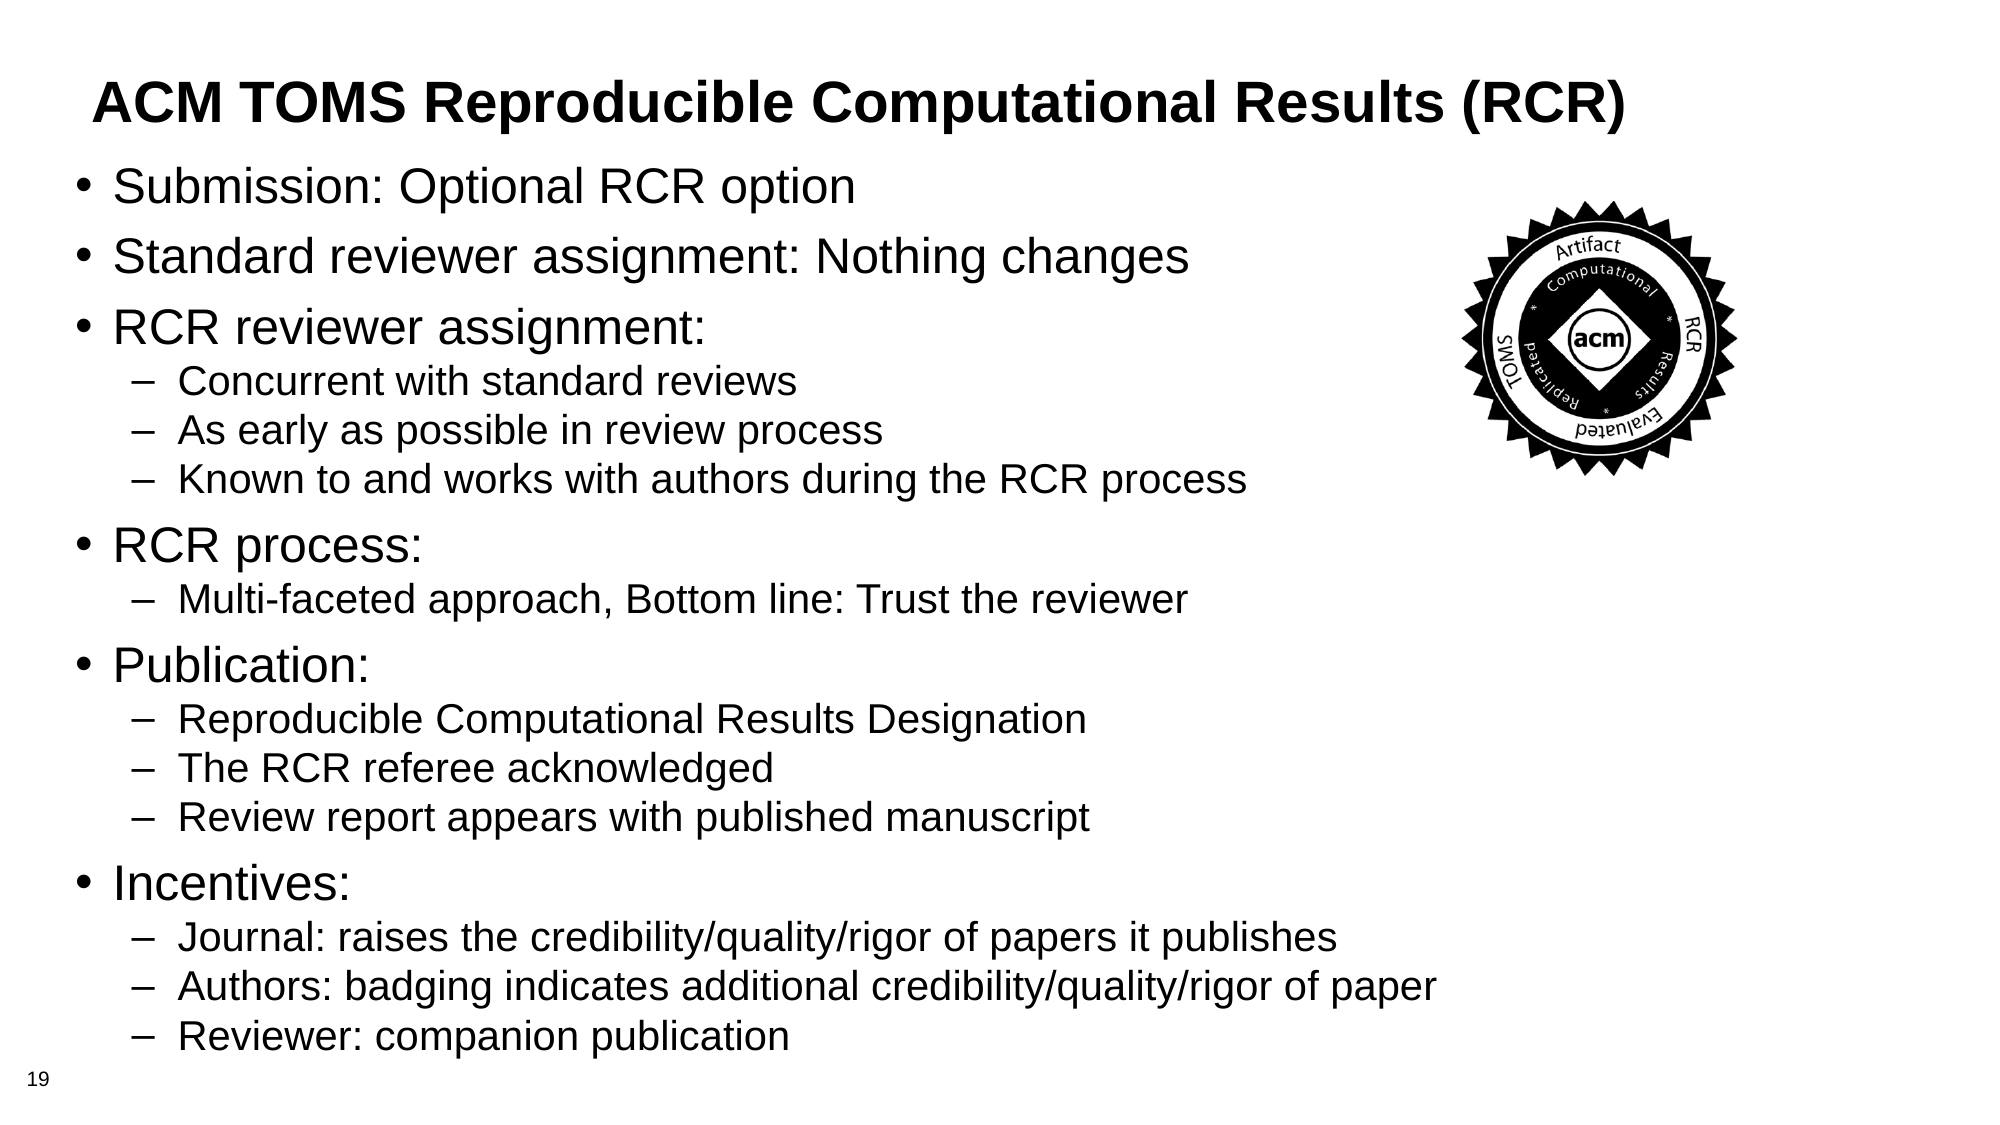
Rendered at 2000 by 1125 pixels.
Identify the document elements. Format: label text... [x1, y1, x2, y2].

title ACM TOMS Reproducible Computational Results (RCR) [59, 67, 1926, 152]
list Submission: Optional RCR option Standard reviewer assignment: Nothing changes RCR reviewer assignment: Concurrent with standard reviews As early as possible in review process Known to and works with authors during the RCR process RCR process: Multi-faceted approach, Bottom line: Trust the reviewer Publication: Reproducible Computational Results Designation The RCR referee acknowledged Review report appears with published manuscript Incentives: Journal: raises the credibility/quality/rigor of papers it publishes Authors: badging indicates additional credibility/quality/rigor of paper Reviewer: companion publication [59, 152, 1926, 817]
picture [1457, 193, 1743, 482]
